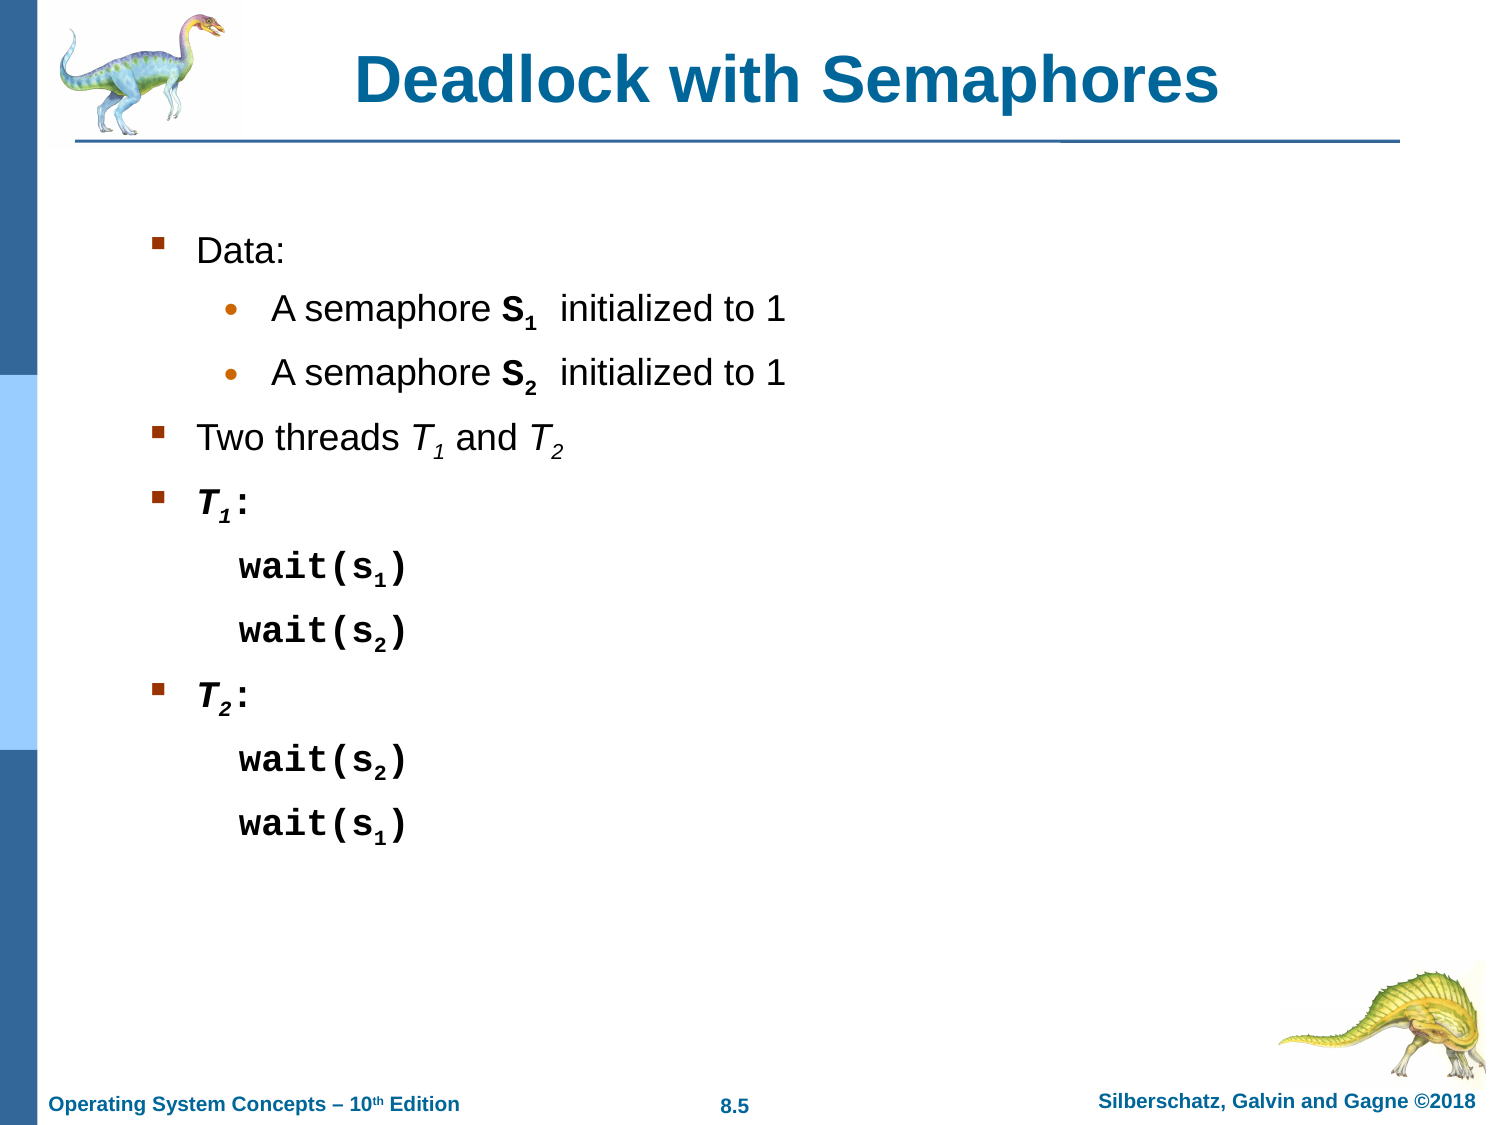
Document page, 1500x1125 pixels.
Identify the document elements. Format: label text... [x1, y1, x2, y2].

list Data: A semaphore S1 initialized to 1 A semaphore S2 initialized to 1 Two threads T1 and T2 T1: wait(s1) wait(s2) T2: wait(s2) wait(s1) [134, 218, 1276, 1016]
picture [1275, 959, 1486, 1090]
picture [46, 0, 243, 149]
title Deadlock with Semaphores [151, 28, 1425, 124]
